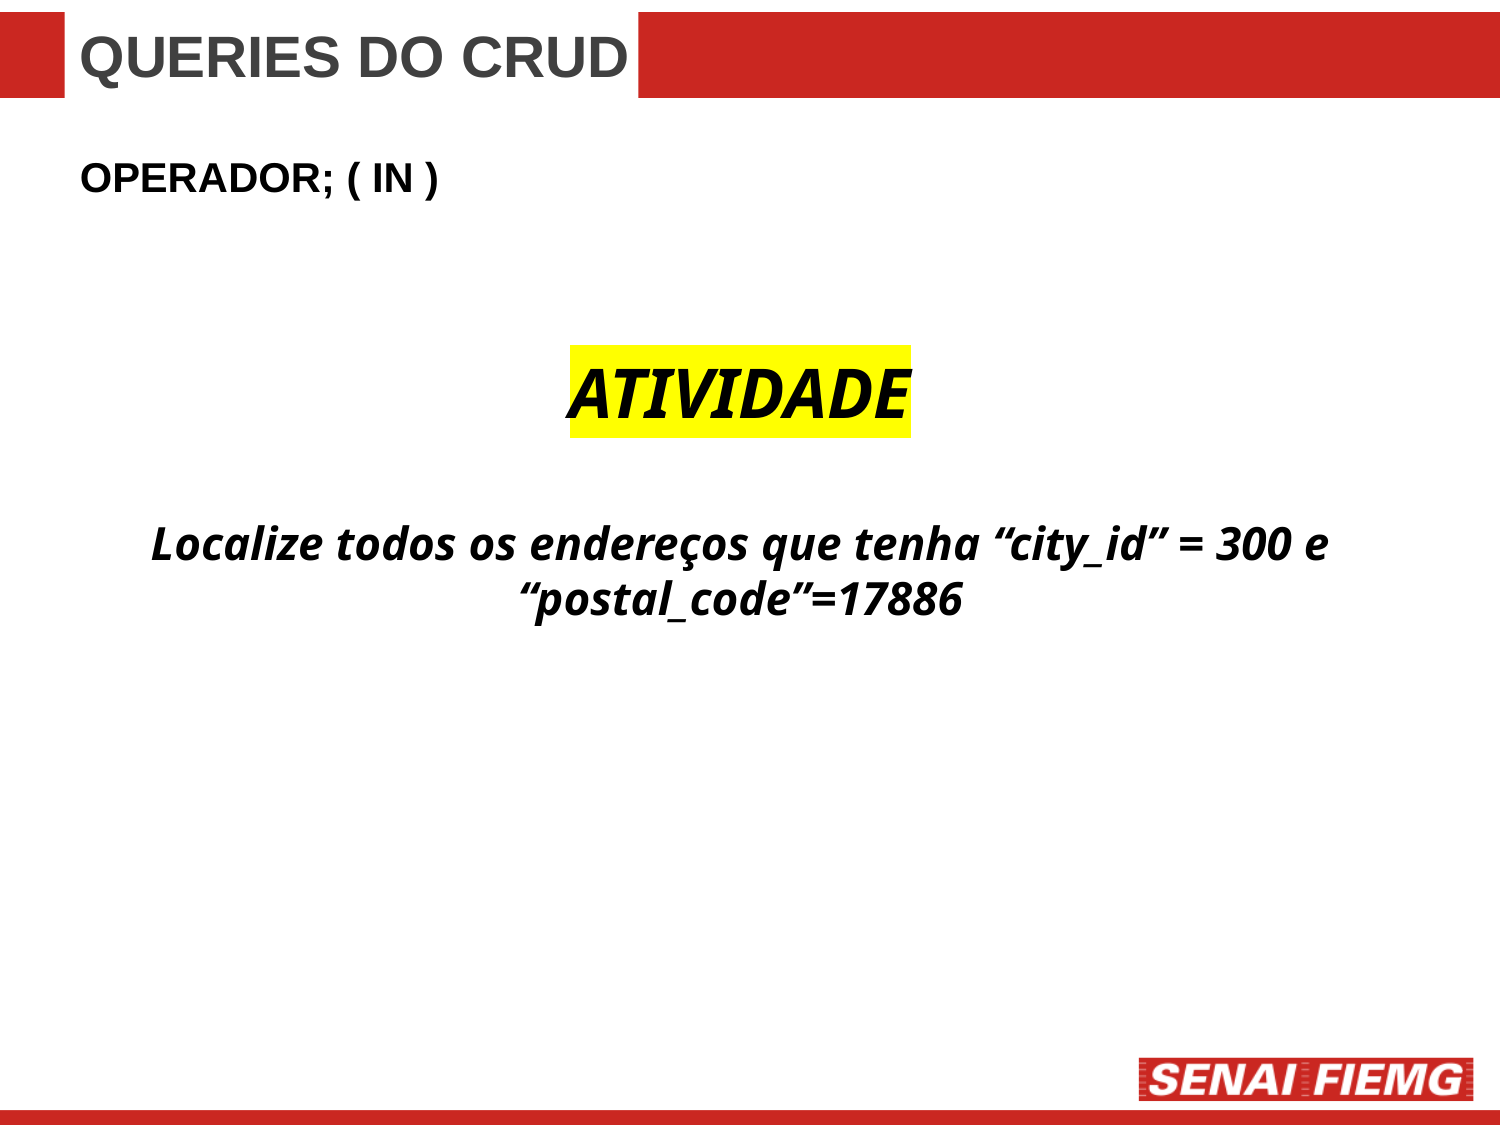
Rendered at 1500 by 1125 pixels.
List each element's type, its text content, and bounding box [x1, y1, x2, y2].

text_box QUERIES DO CRUD [65, 12, 638, 98]
text_box [0, 1110, 1126, 1125]
text_box [638, 12, 1500, 98]
text_box OPERADOR; ( IN ) [64, 143, 1436, 513]
text_box ATIVIDADE Localize todos os endereços que tenha “city_id” = 300 e “postal_code”=17886 [119, 334, 1362, 640]
text_box [0, 12, 65, 98]
picture [1131, 1047, 1500, 1125]
